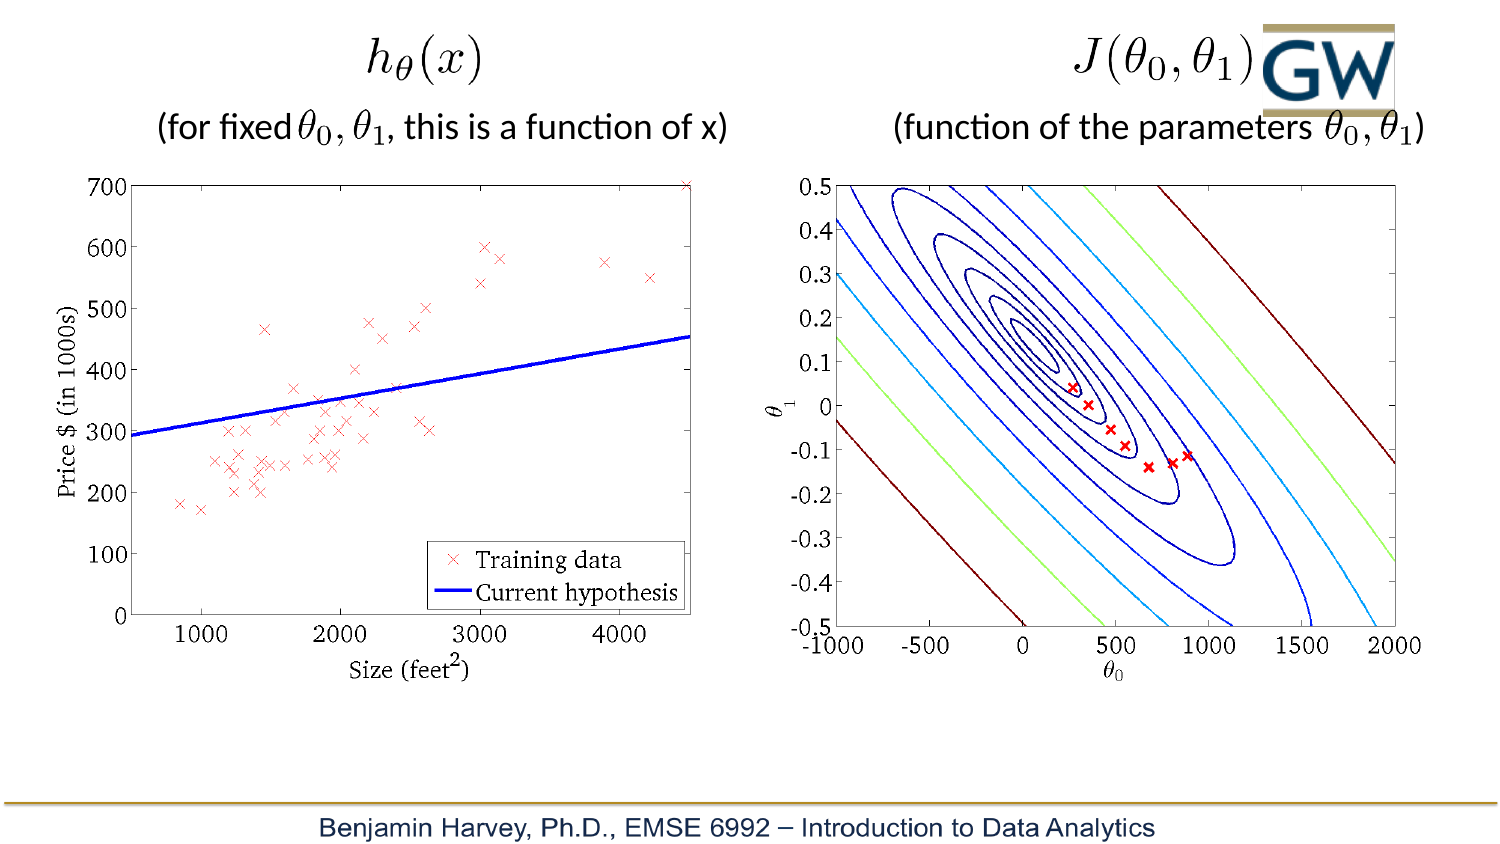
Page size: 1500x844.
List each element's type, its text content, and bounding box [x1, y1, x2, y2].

picture [0, 0, 1500, 844]
text_box (function of the parameters ) [877, 94, 1442, 142]
text_box (for fixed , this is a function of x) [141, 94, 745, 142]
